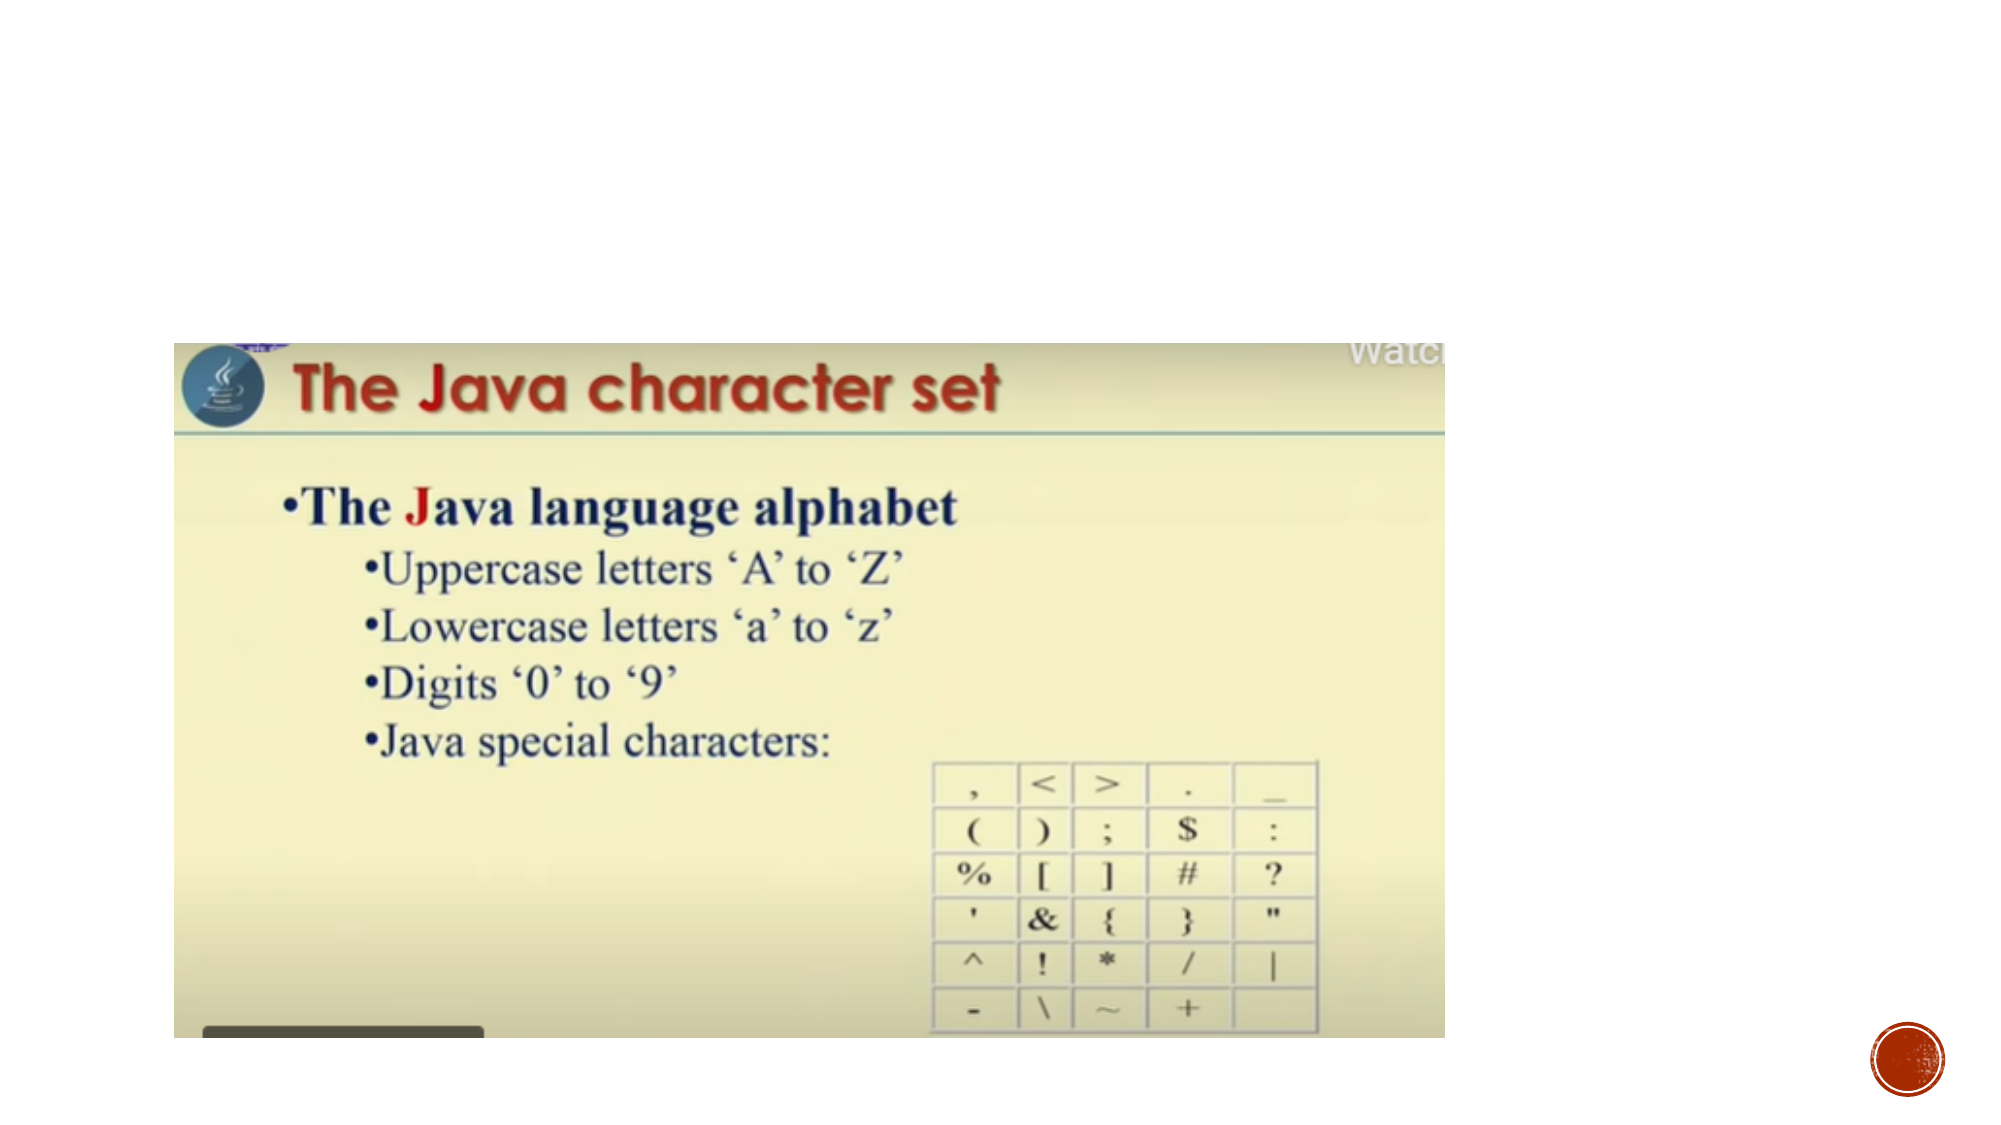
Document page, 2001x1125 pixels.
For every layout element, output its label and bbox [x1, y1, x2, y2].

list [177, 346, 1443, 1036]
